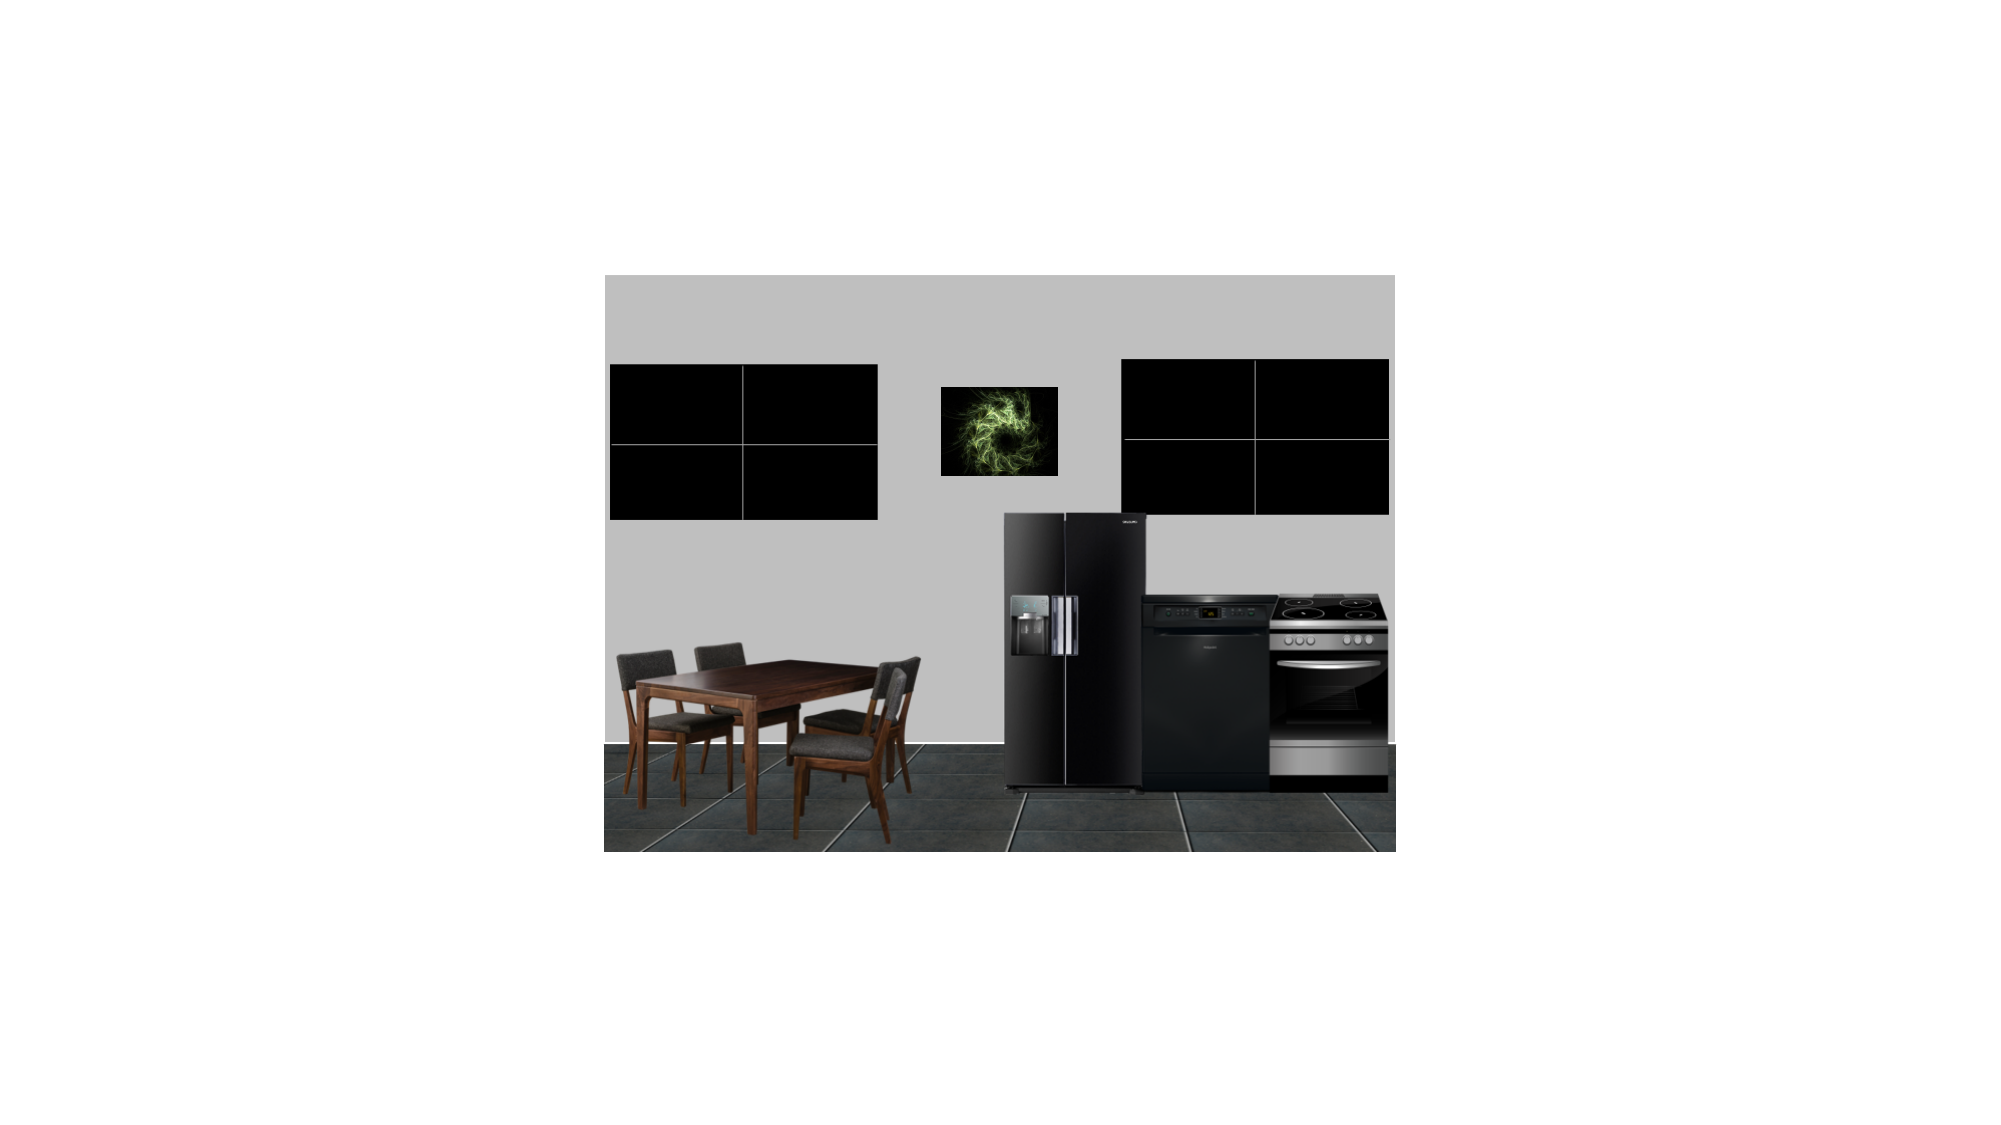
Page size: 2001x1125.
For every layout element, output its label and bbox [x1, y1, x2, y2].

text_box [603, 273, 1396, 852]
